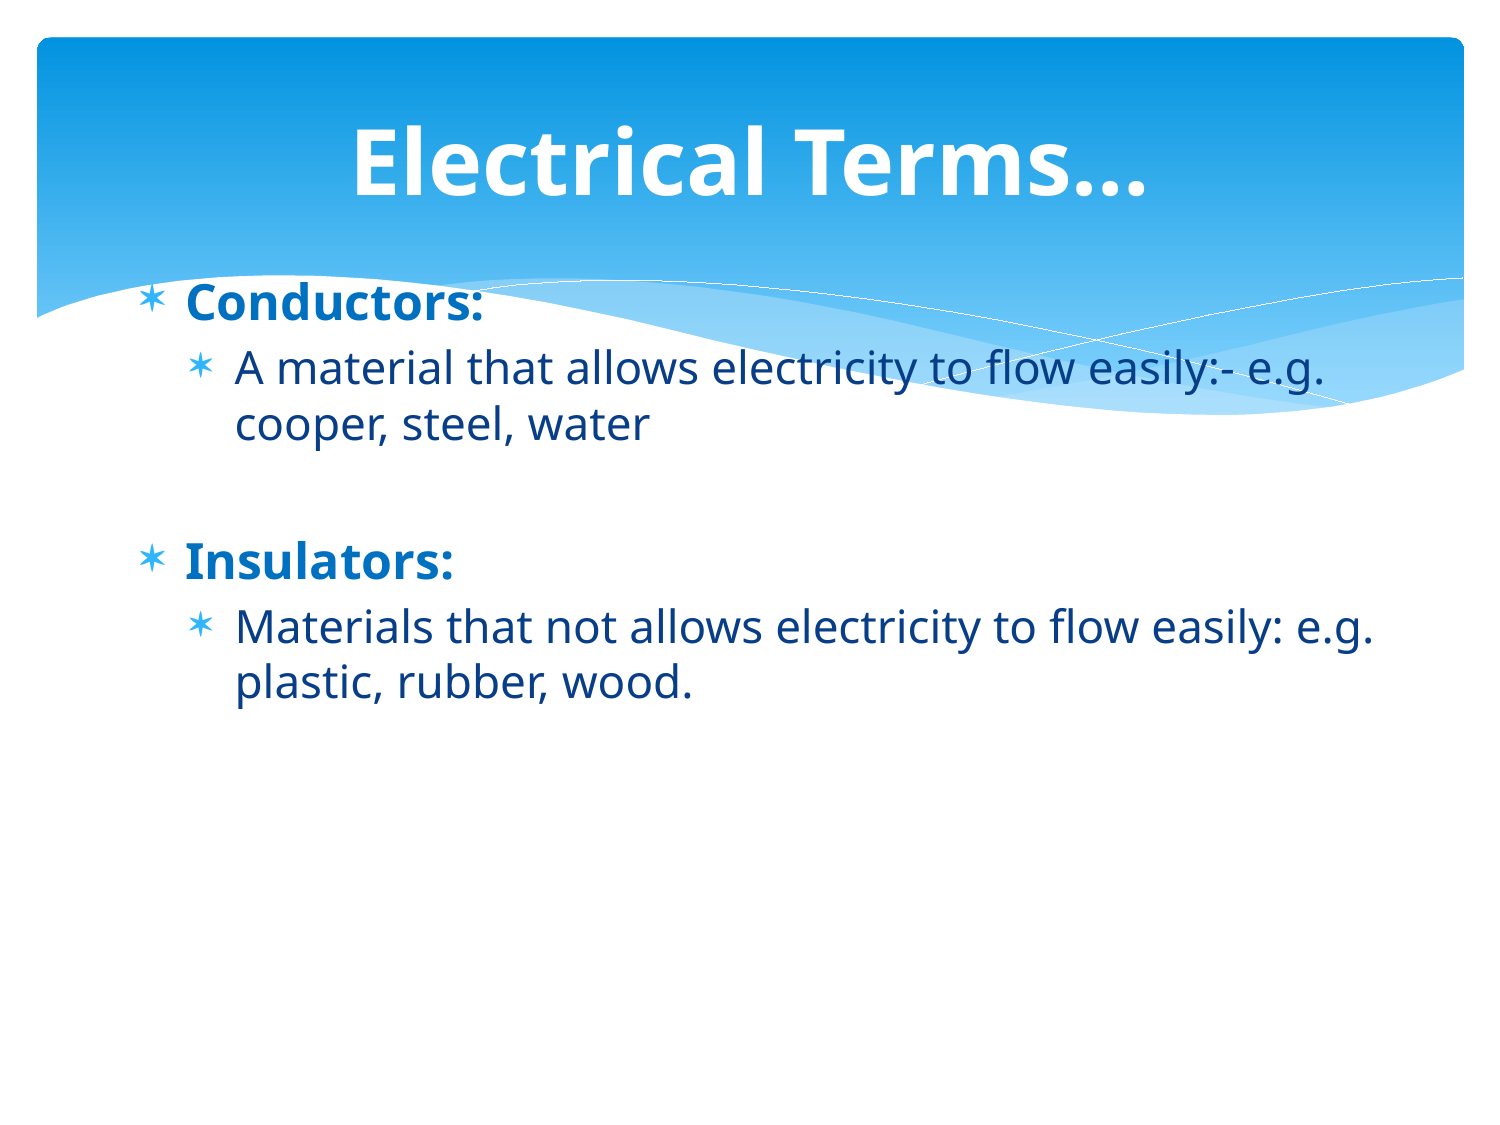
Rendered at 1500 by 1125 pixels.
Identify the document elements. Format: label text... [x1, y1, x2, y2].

title Electrical Terms… [75, 55, 1425, 261]
list Conductors: A material that allows electricity to flow easily:- e.g. cooper, steel, water Insulators: Materials that not allows electricity to flow easily: e.g. plastic, rubber, wood. [125, 262, 1475, 1005]
